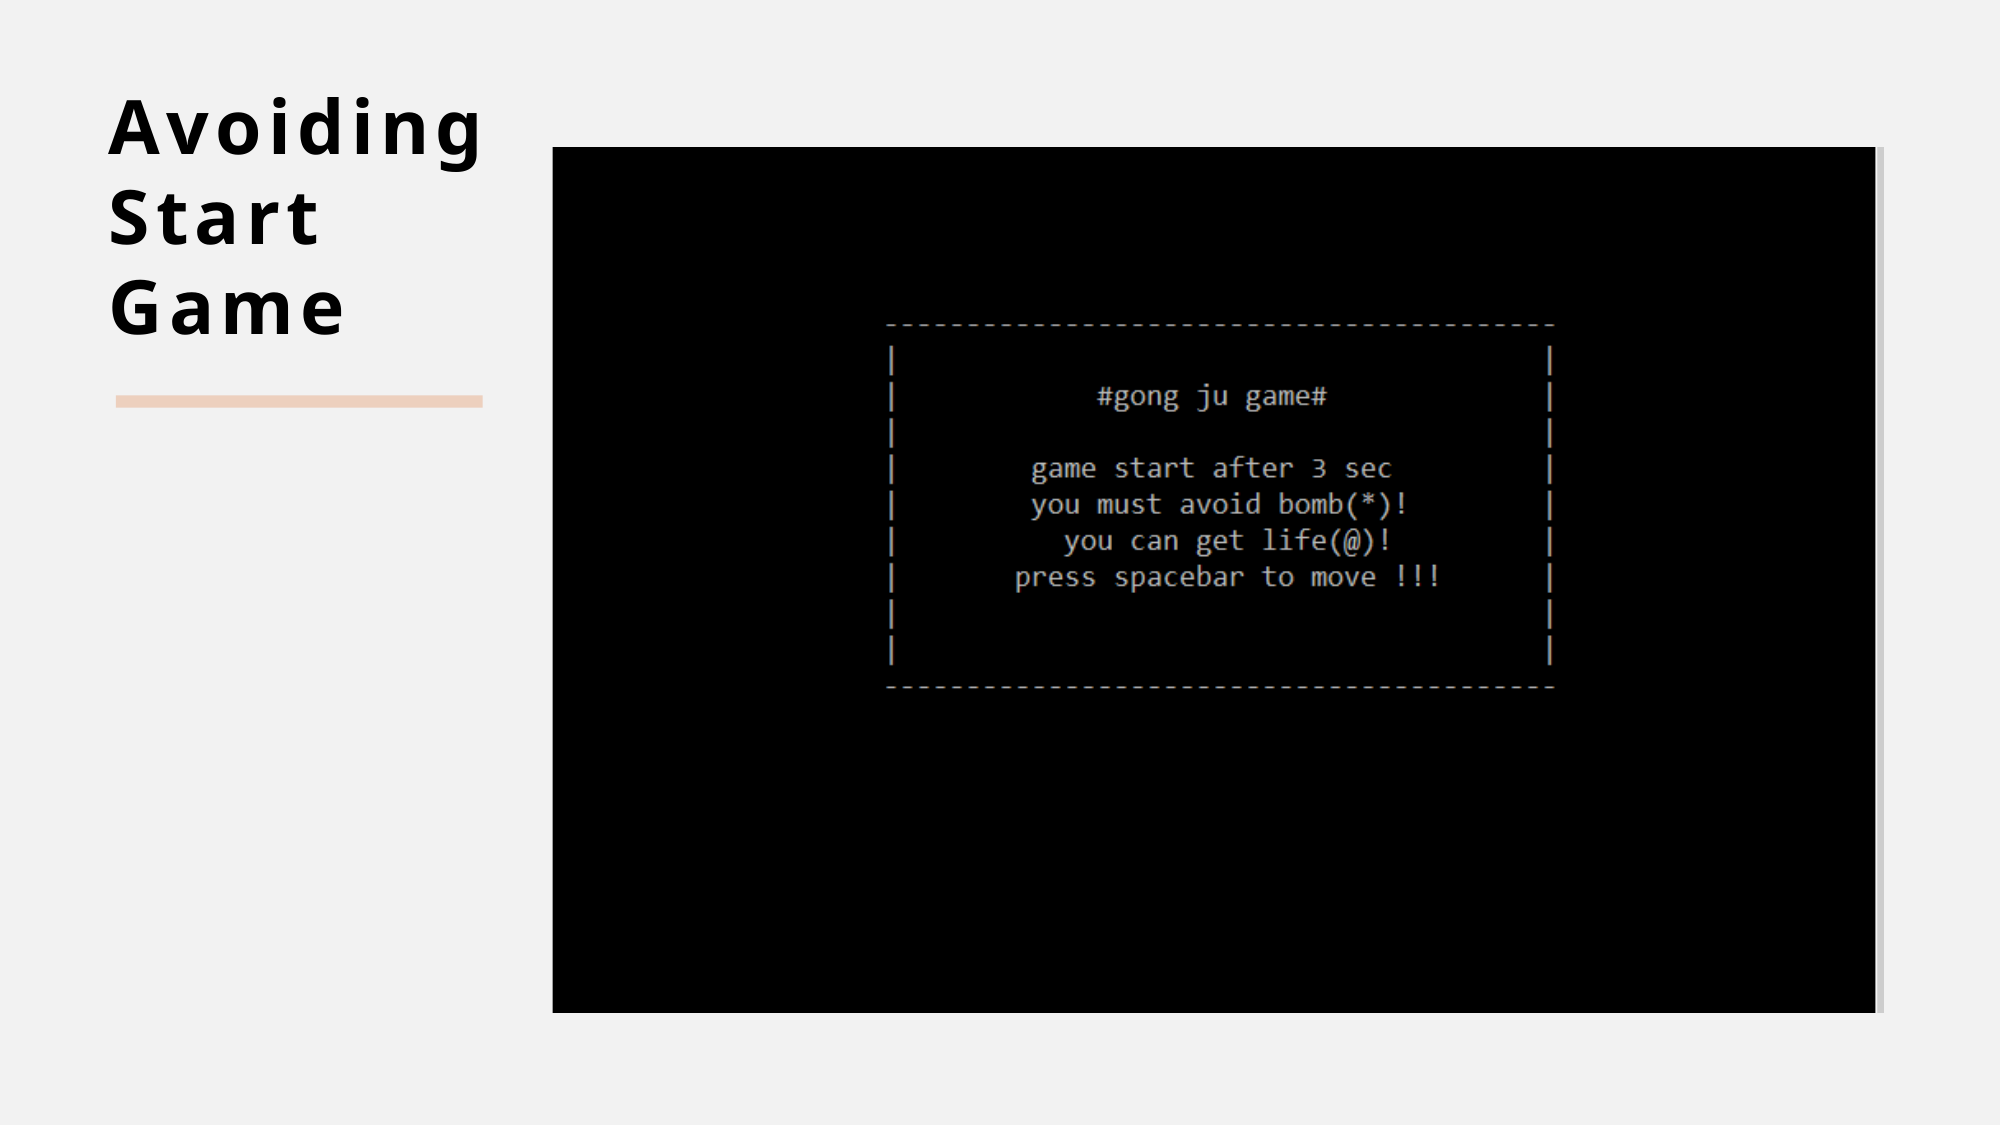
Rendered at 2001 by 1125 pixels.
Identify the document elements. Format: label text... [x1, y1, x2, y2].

picture [552, 147, 1884, 1013]
text_box Avoiding Start Game [94, 71, 868, 357]
text_box [115, 394, 484, 409]
